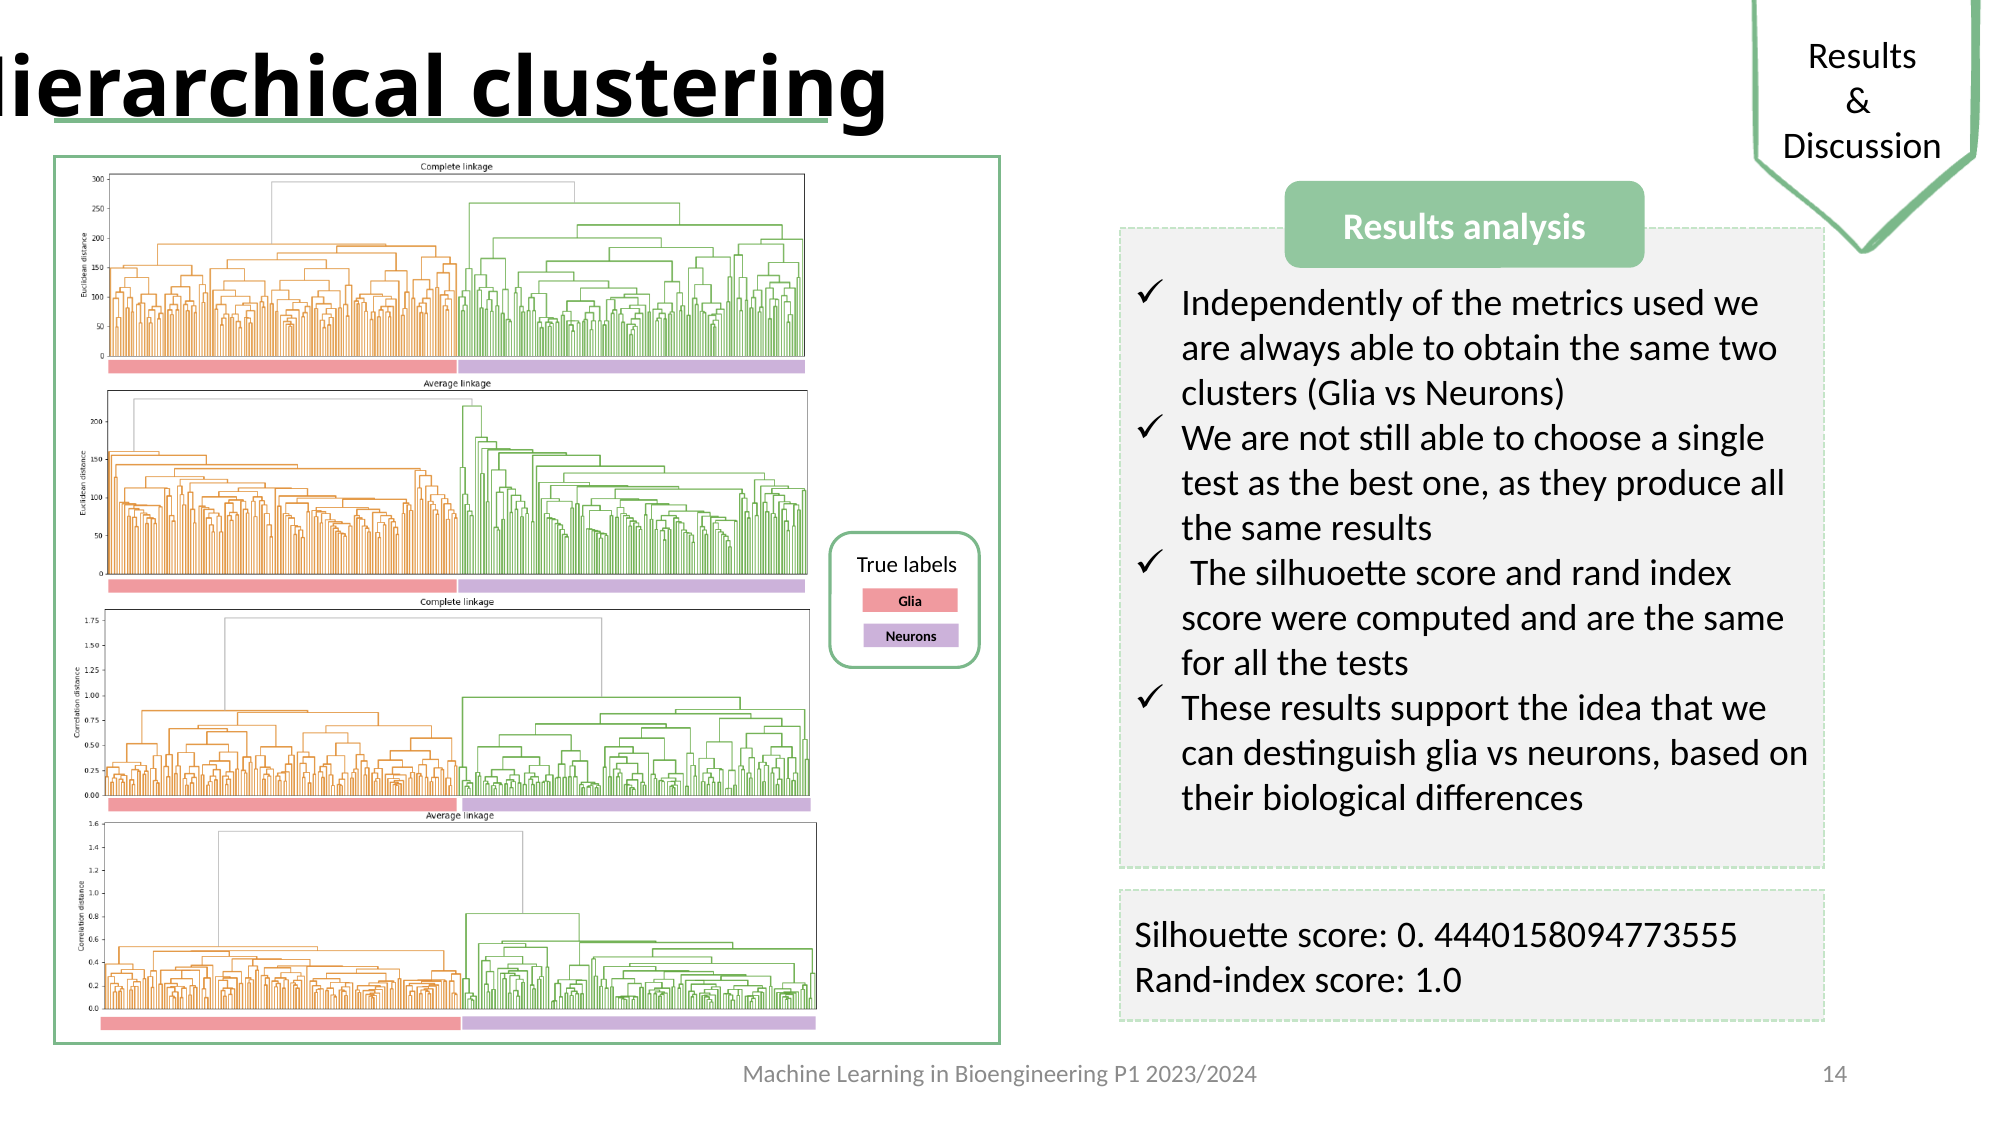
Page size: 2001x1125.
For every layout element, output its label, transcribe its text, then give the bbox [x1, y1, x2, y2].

text_box Results analysis [1284, 180, 1645, 268]
text_box Independently of the metrics used we are always able to obtain the same two clusters (Glia vs Neurons) We are not still able to choose a single test as the best one, as they produce all the same results The silhuoette score and rand index score were computed and are the same for all the tests These results support the idea that we can destinguish glia vs neurons, based on their biological differences [1119, 227, 1825, 869]
text_box [829, 532, 980, 668]
footer Machine Learning in Bioengineering P1 2023/2024 [662, 1042, 1338, 1103]
text_box [107, 578, 457, 594]
text_box [457, 578, 806, 594]
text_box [840, 542, 974, 648]
picture [67, 594, 816, 799]
picture [1733, 0, 1992, 266]
picture [67, 371, 814, 576]
text_box [457, 361, 806, 371]
text_box [53, 155, 1000, 1045]
slide_number 14 [1412, 1042, 1863, 1103]
text_box [461, 799, 812, 809]
text_box [107, 799, 458, 809]
text_box Silhouette score: 0. 4440158094773555 Rand-index score: 1.0 [1119, 889, 1825, 1022]
text_box [107, 361, 457, 371]
text_box Hierarchical clustering [0, 39, 1275, 128]
picture [65, 809, 828, 1013]
text_box [100, 1016, 461, 1031]
picture [65, 160, 814, 361]
text_box [461, 1015, 817, 1031]
